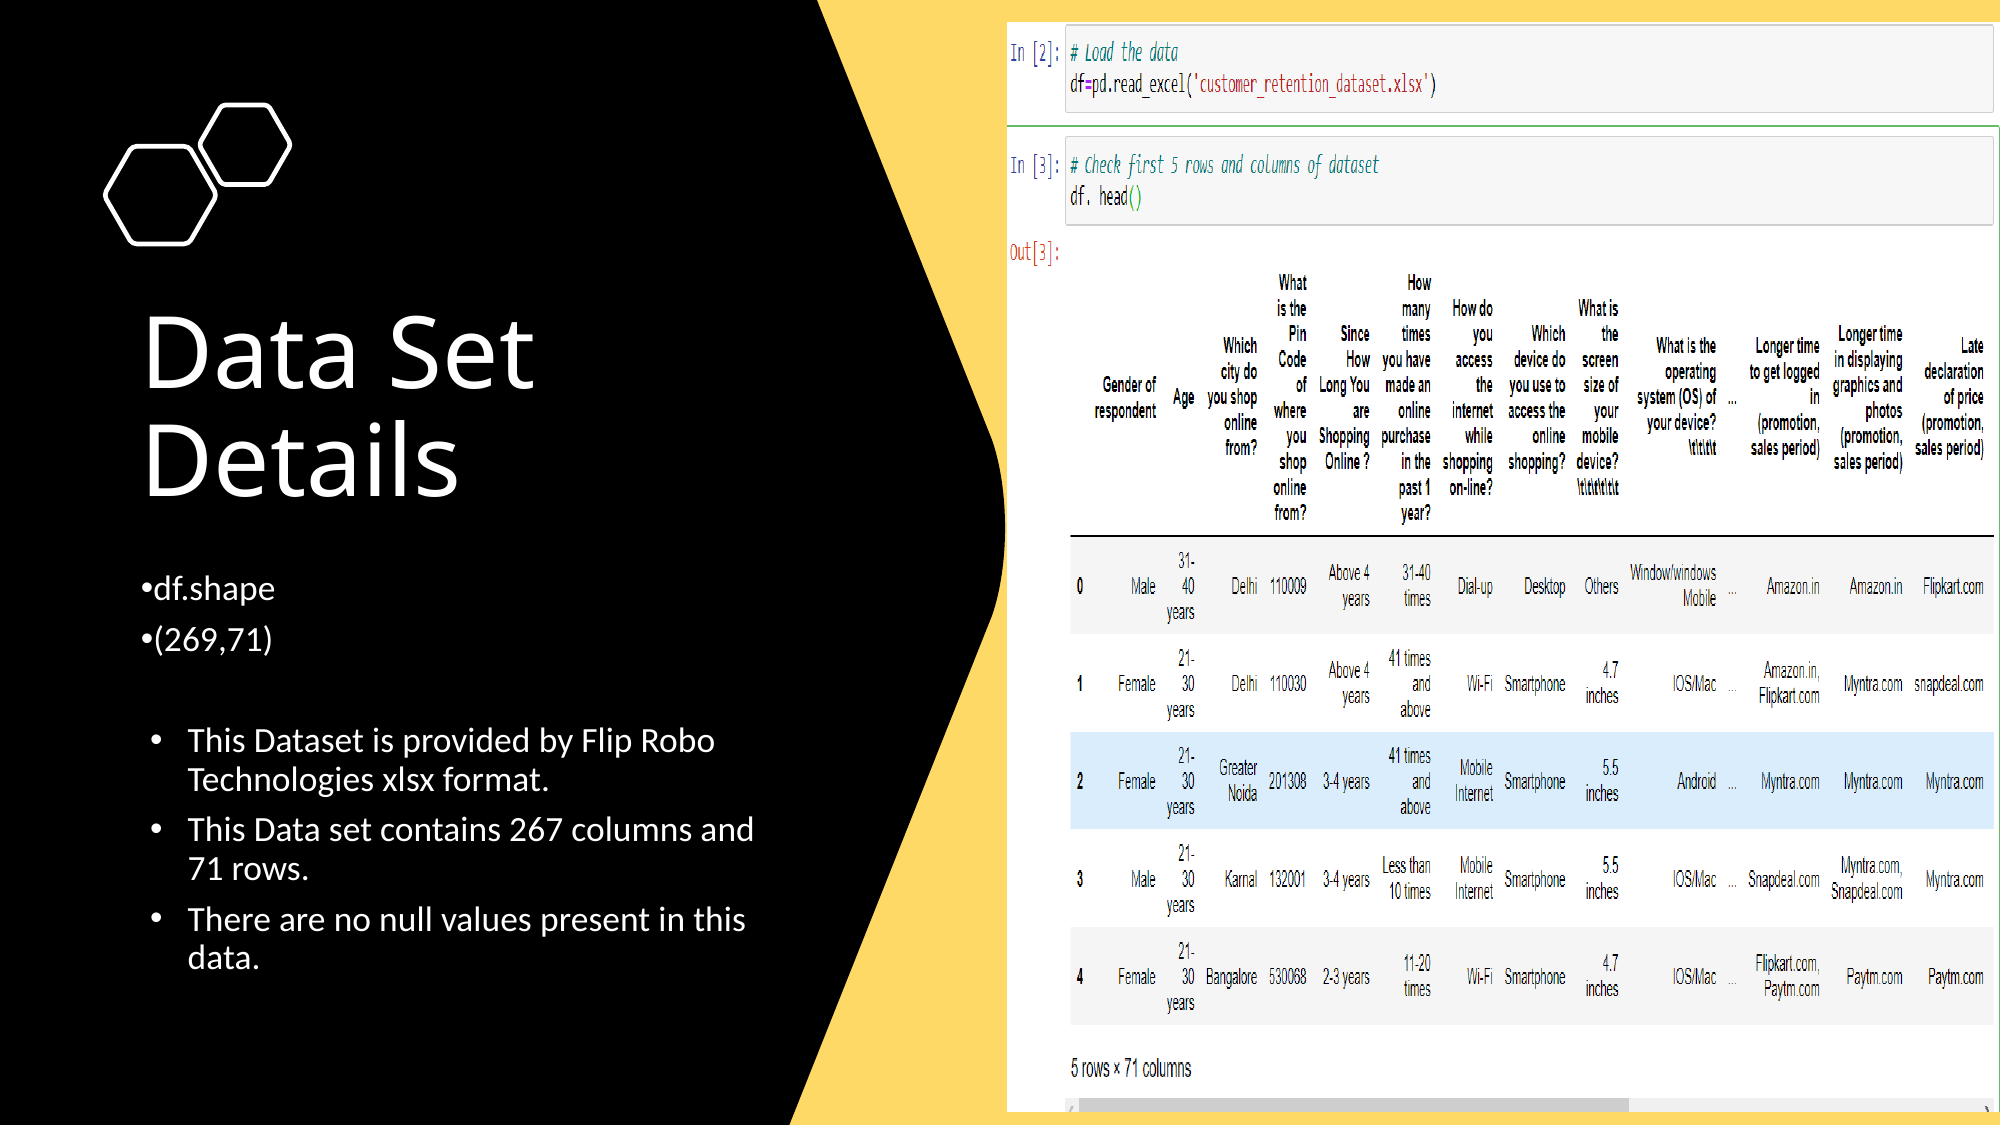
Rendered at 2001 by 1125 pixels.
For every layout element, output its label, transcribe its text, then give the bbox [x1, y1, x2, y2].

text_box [104, 104, 290, 244]
text_box [0, 0, 1006, 1125]
text_box [791, 555, 2000, 1125]
text_box [819, 0, 2000, 500]
text_box df.shape (269,71) This Dataset is provided by Flip Robo Technologies xlsx format. This Data set contains 267 columns and 71 rows. There are no null values present in this data. [125, 562, 795, 1013]
title Data Set Details [125, 169, 808, 526]
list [1006, 22, 2000, 1112]
